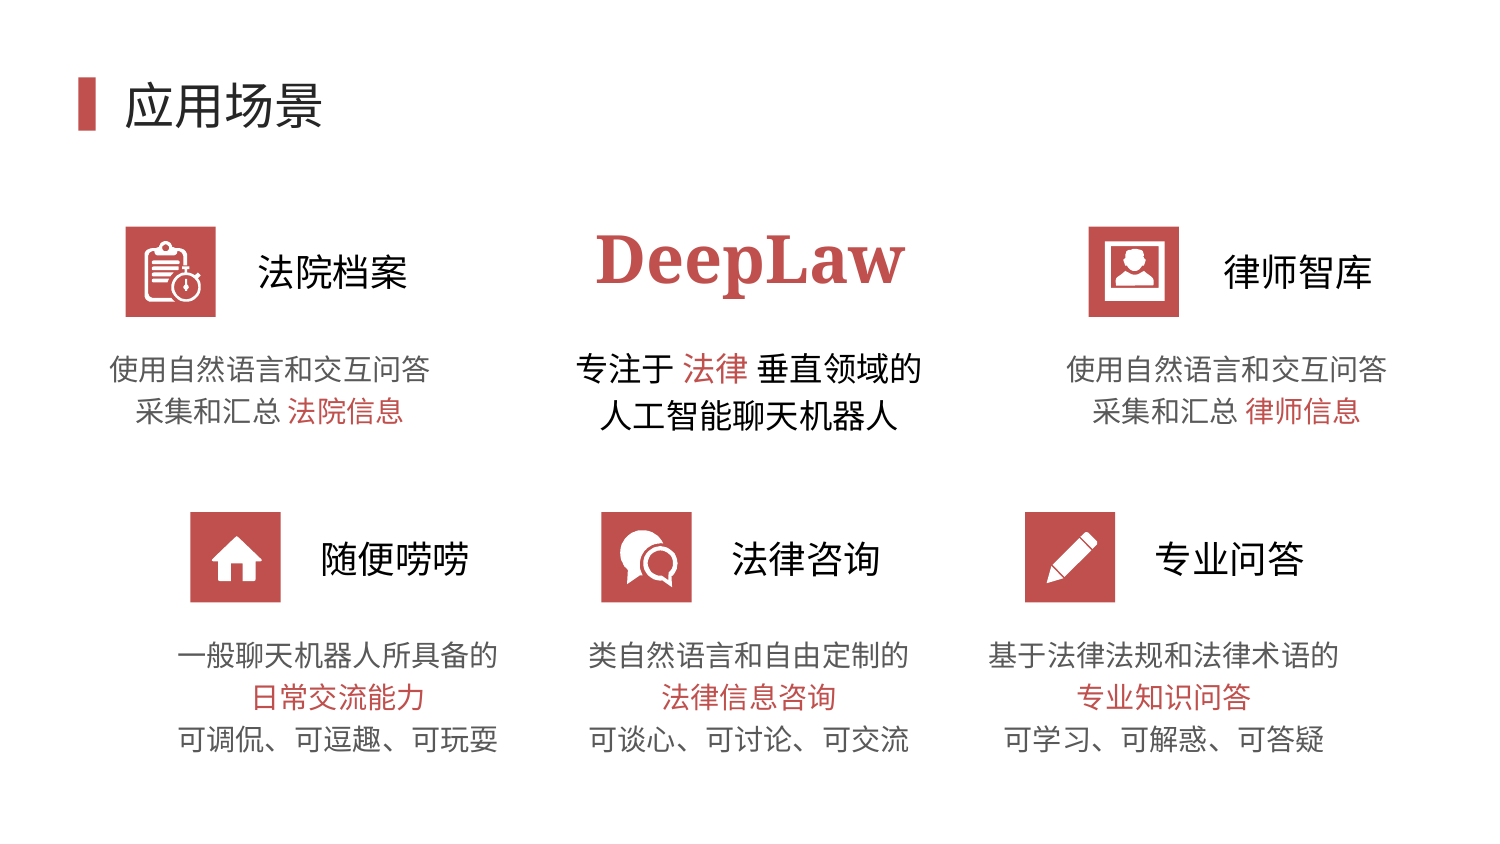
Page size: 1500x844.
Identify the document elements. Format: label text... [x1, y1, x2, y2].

text_box 法律咨询 [716, 528, 897, 589]
text_box [211, 536, 262, 582]
text_box [1025, 512, 1116, 603]
text_box [76, 75, 98, 133]
text_box [1088, 226, 1179, 317]
text_box [643, 545, 678, 588]
text_box 法院档案 [243, 241, 423, 302]
text_box 使用自然语言和交互问答 采集和汇总 法院信息 [87, 336, 453, 436]
text_box [144, 241, 201, 302]
text_box [125, 226, 216, 317]
text_box 使用自然语言和交互问答 采集和汇总 律师信息 [1044, 336, 1410, 436]
text_box 随便唠唠 [305, 528, 486, 589]
text_box 专注于 法律 垂直领域的 人工智能聊天机器人 [560, 332, 938, 443]
text_box [620, 530, 664, 585]
text_box [1046, 532, 1098, 584]
text_box 类自然语言和自由定制的 法律信息咨询 可谈心、可讨论、可交流 [566, 623, 932, 764]
text_box 基于法律法规和法律术语的 专业知识问答 可学习、可解惑、可答疑 [973, 623, 1356, 764]
text_box 一般聊天机器人所具备的 日常交流能力 可调侃、可逗趣、可玩耍 [155, 623, 521, 764]
title 应用场景 [75, 33, 1425, 175]
text_box [601, 512, 692, 603]
text_box 律师智库 [1208, 241, 1389, 301]
text_box [1104, 241, 1165, 301]
text_box 专业问答 [1140, 528, 1320, 589]
text_box DeepLaw [564, 211, 937, 303]
text_box [190, 512, 281, 603]
